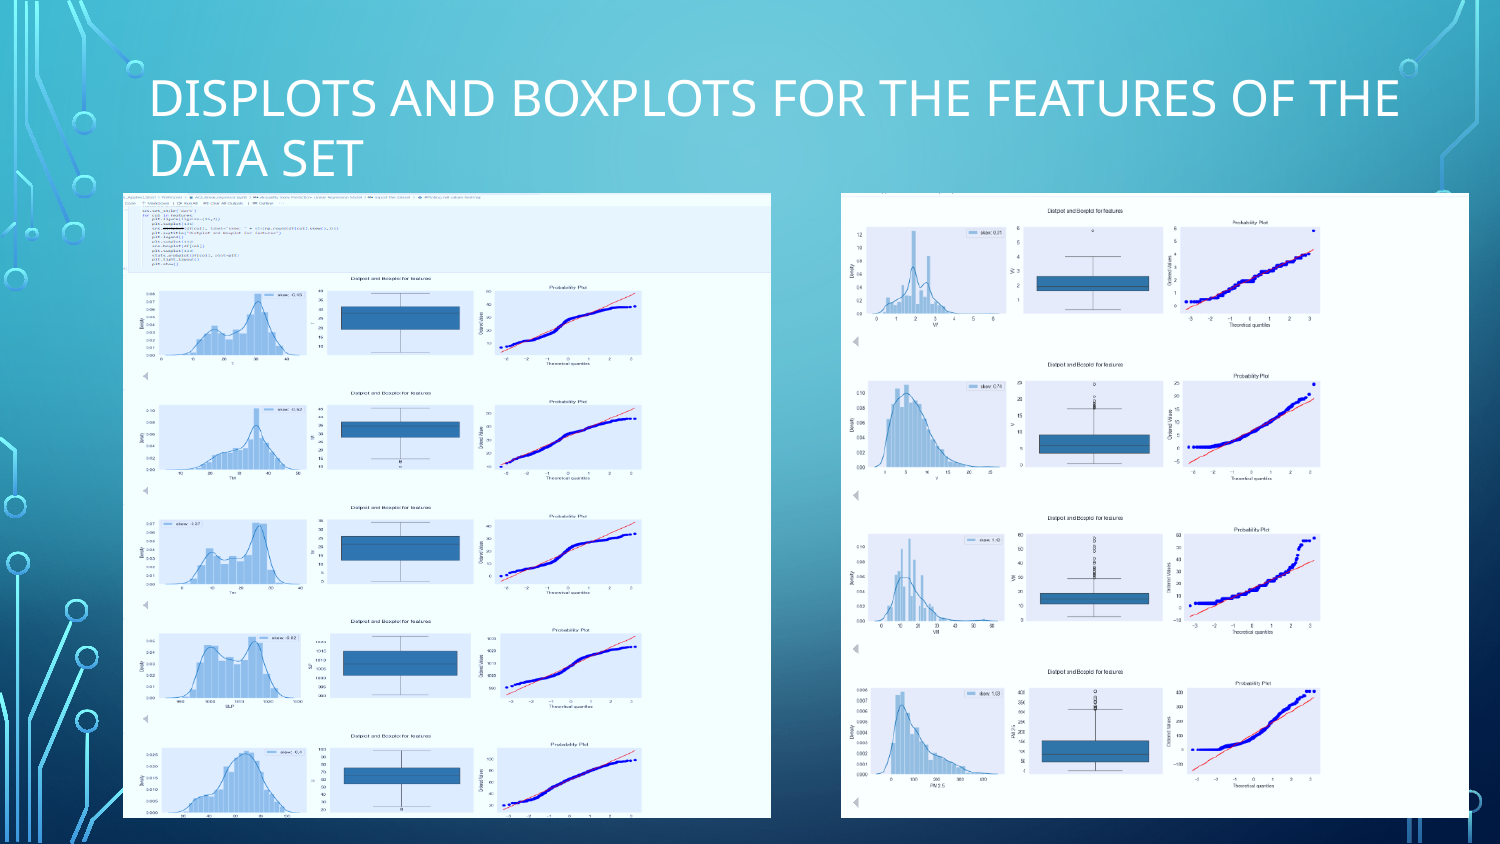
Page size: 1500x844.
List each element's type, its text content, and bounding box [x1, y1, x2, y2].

text_box DISPLOTS AND BOXPLOTS FOR THE FEATURES OF THE DATA SET [133, 59, 1500, 195]
picture [123, 192, 771, 818]
picture [840, 192, 1470, 818]
